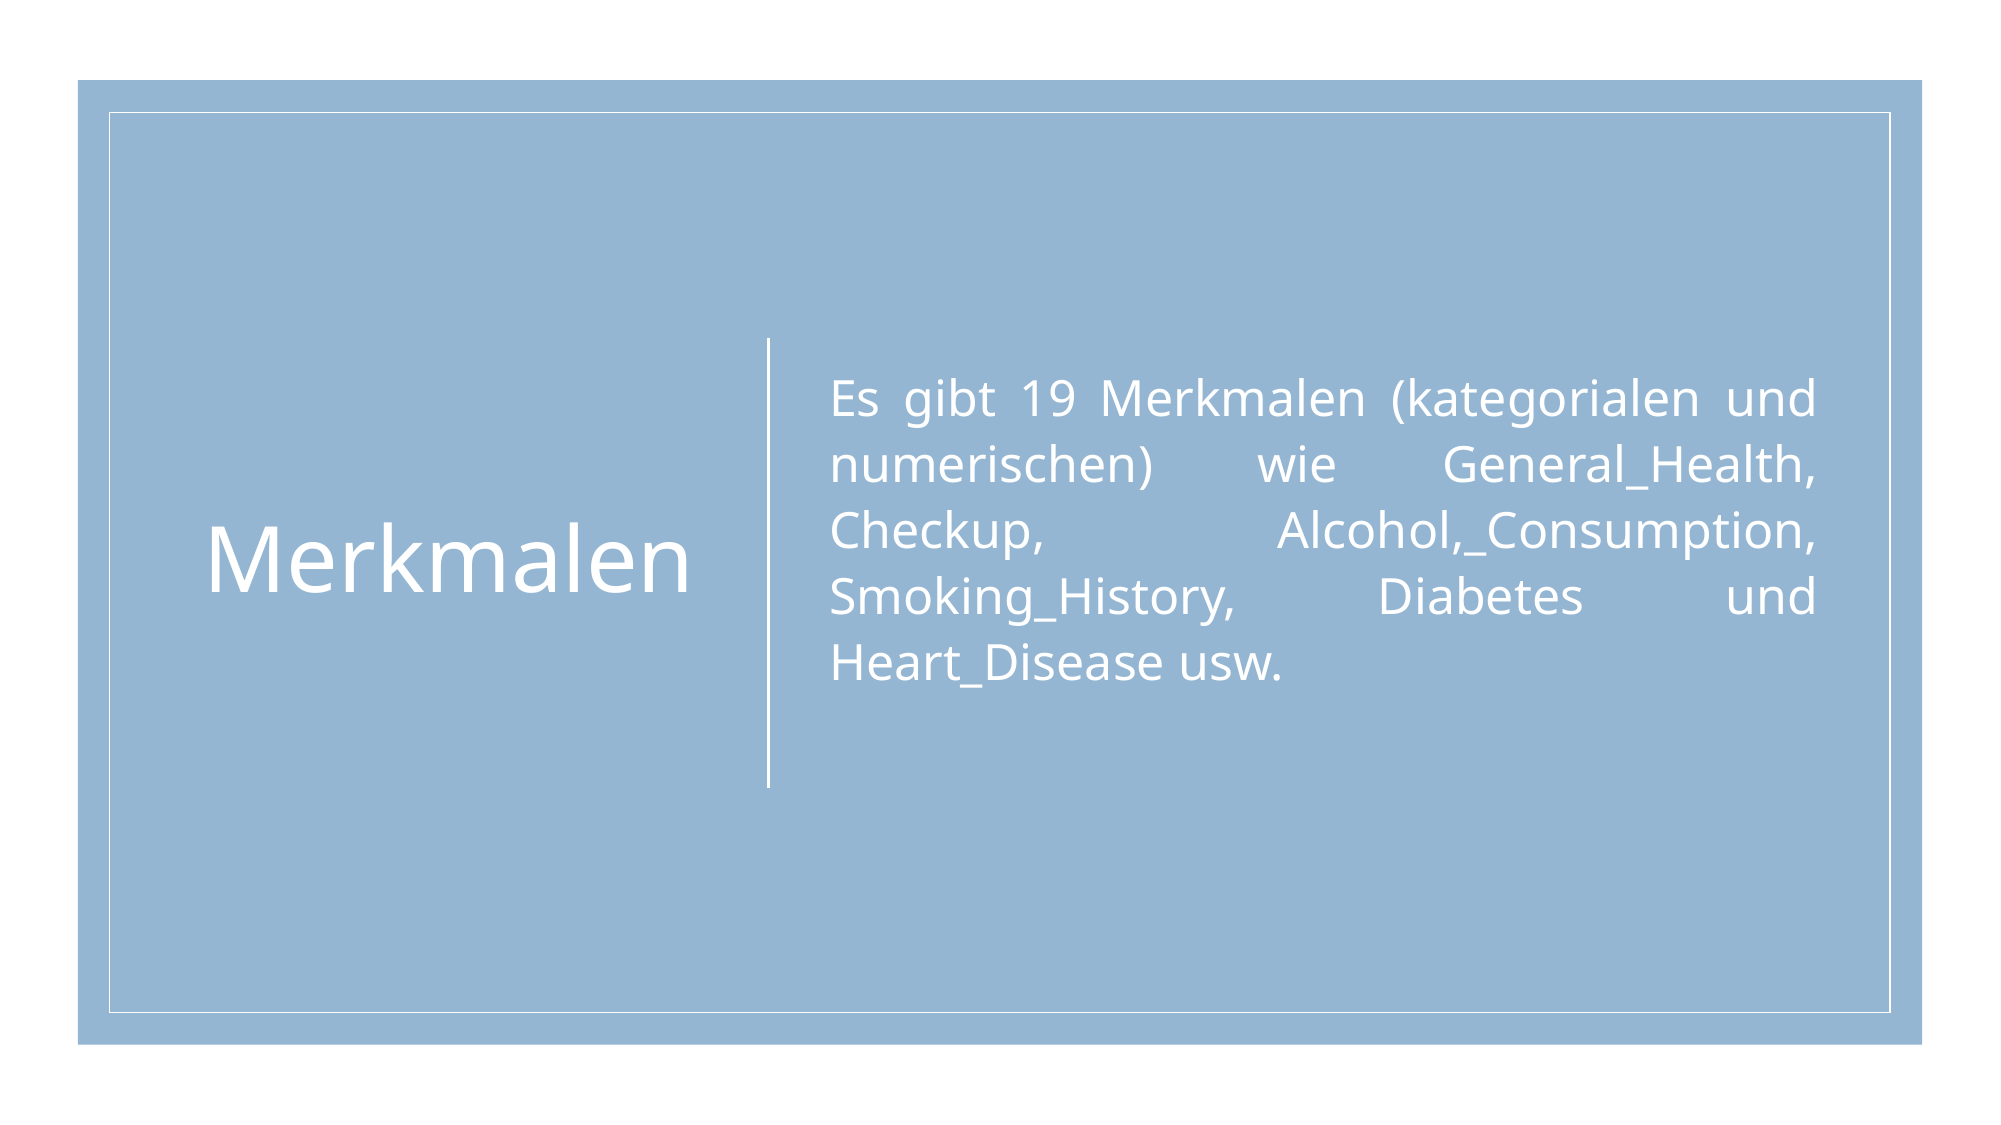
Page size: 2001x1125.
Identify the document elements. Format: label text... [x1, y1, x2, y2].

text_box [77, 80, 1923, 1045]
text_box [0, 0, 2000, 1125]
list Es gibt 19 Merkmalen (kategorialen und numerischen) wie General_Health, Checkup, Alcohol,_Consumption, Smoking_History, Diabetes und Heart_Disease usw. [814, 164, 1834, 961]
title Merkmalen [142, 164, 711, 961]
text_box [109, 112, 1891, 1013]
